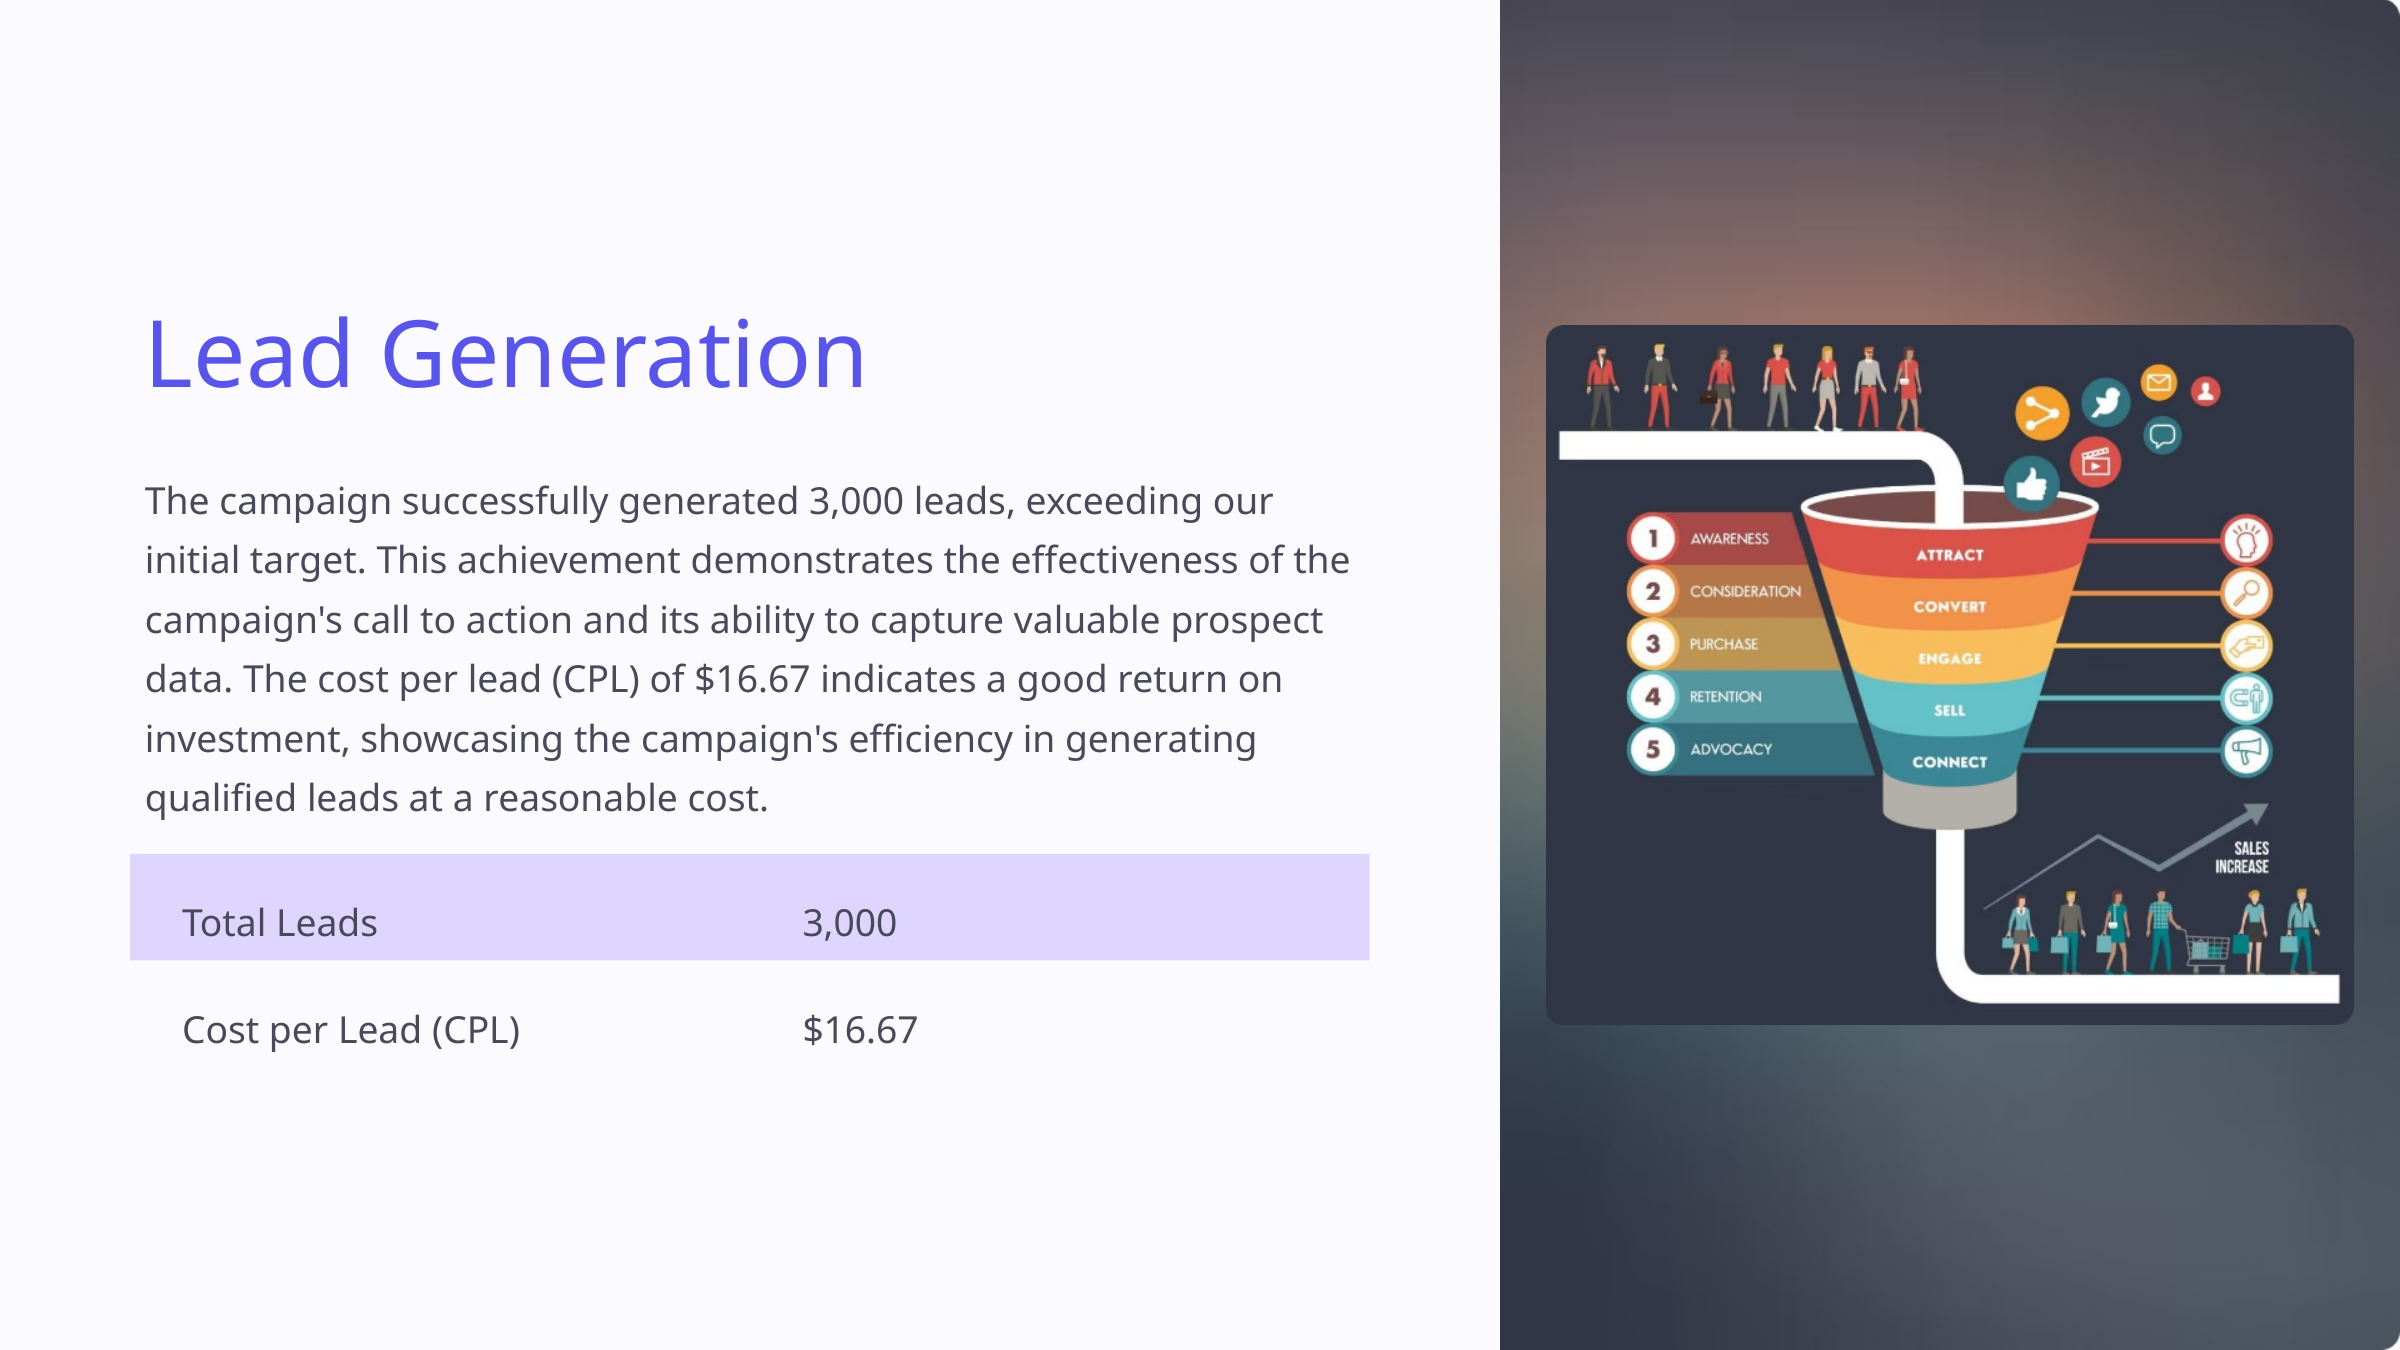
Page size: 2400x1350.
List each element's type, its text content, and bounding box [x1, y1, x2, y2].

picture [1499, 0, 2400, 1350]
text_box The campaign successfully generated 3,000 leads, exceeding our initial target. This achievement demonstrates the effectiveness of the campaign's call to action and its ability to capture valuable prospect data. The cost per lead (CPL) of $16.67 indicates a good return on investment, showcasing the campaign's efficiency in generating qualified leads at a reasonable cost. [130, 454, 1370, 812]
text_box 3,000 [787, 877, 1333, 937]
text_box $16.67 [787, 984, 1333, 1044]
text_box Lead Generation [130, 282, 1061, 399]
text_box Total Leads [167, 877, 713, 937]
text_box [0, 0, 1499, 1350]
text_box [130, 853, 1370, 961]
text_box Cost per Lead (CPL) [167, 984, 713, 1044]
